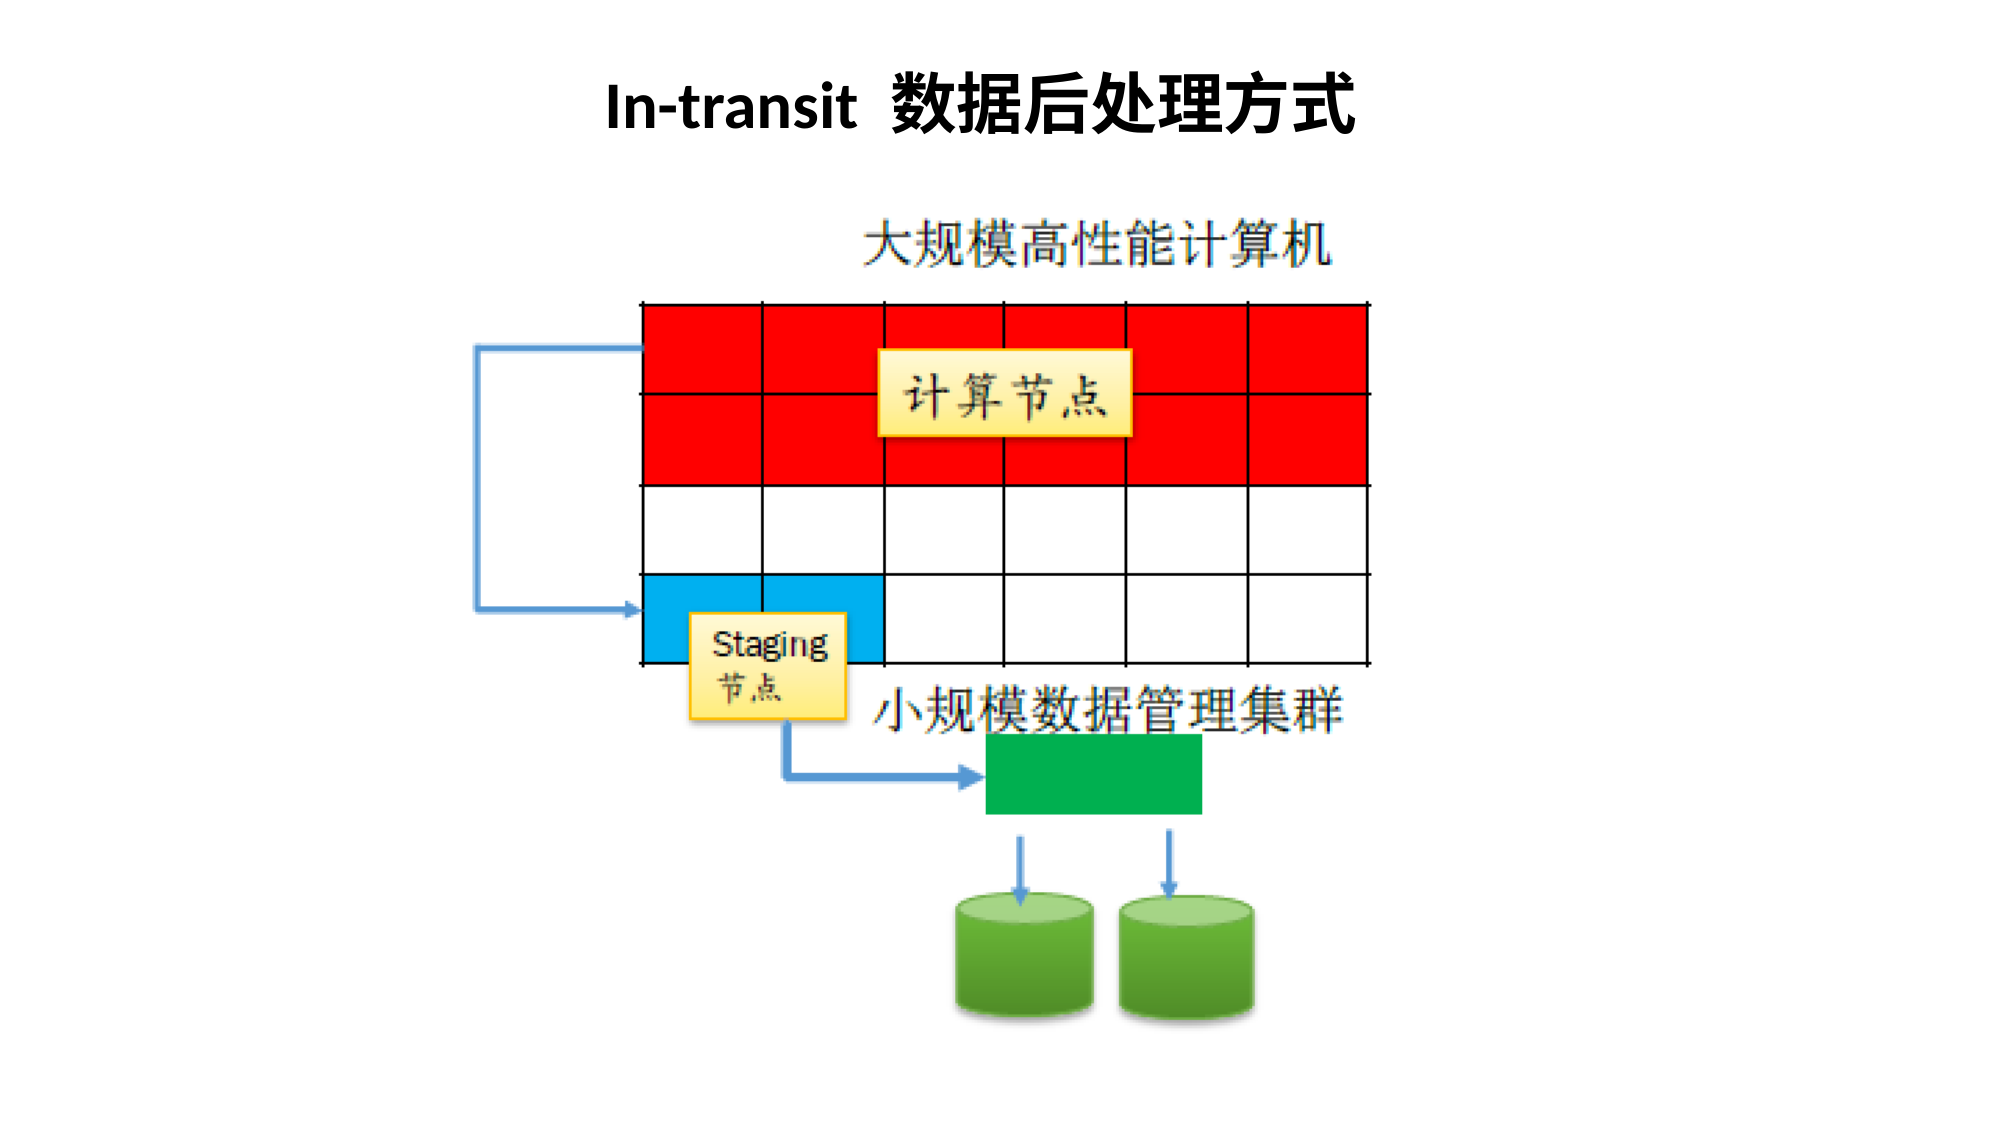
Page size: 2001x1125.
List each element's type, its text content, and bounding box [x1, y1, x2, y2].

picture [327, 168, 1792, 1034]
text_box In-transit 数据后处理⽅式 [170, 54, 1792, 150]
